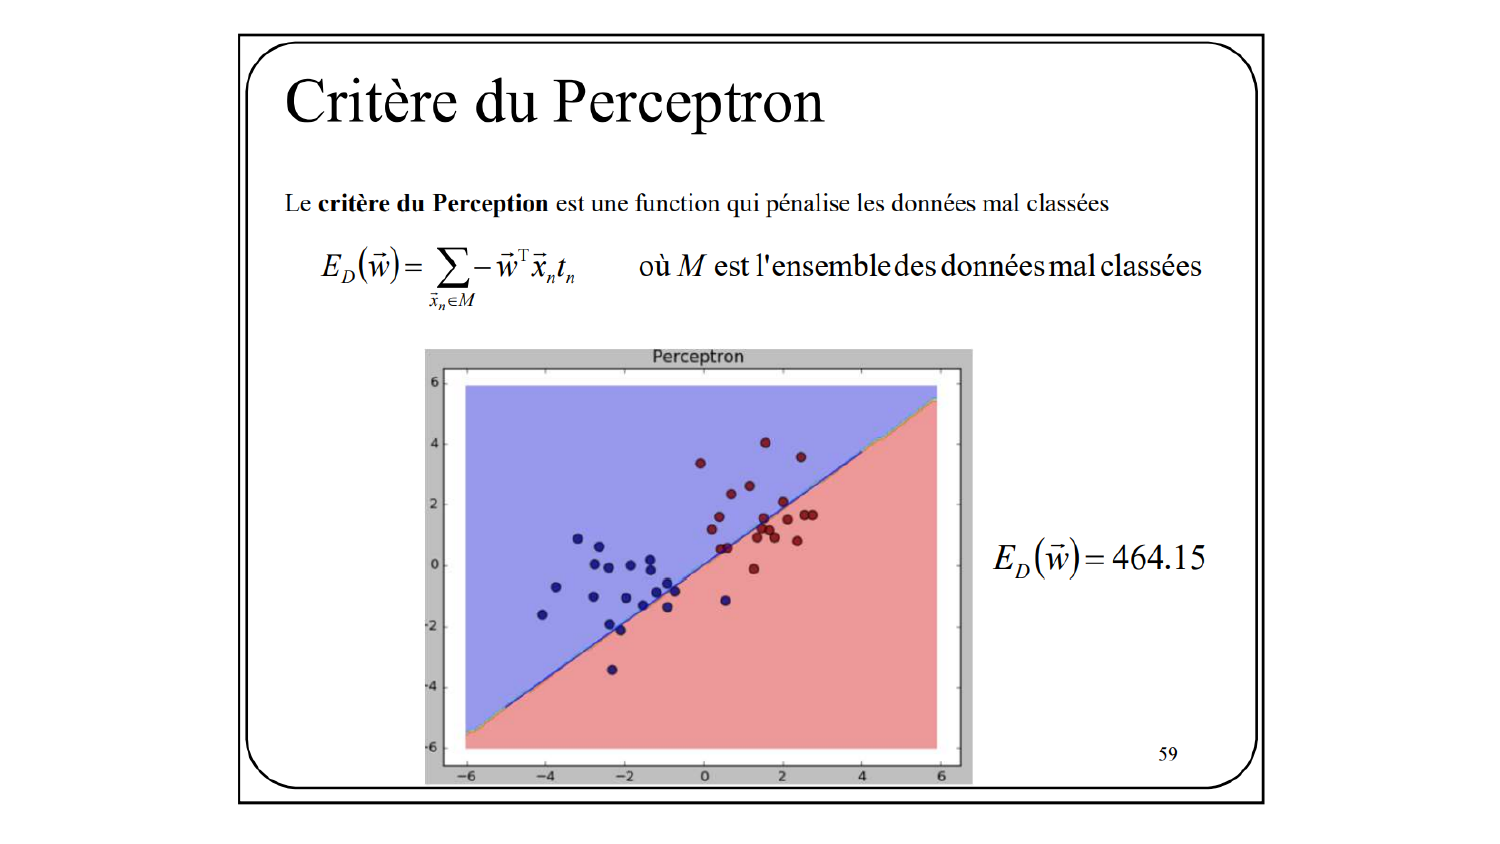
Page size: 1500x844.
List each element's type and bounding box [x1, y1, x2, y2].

picture [219, 24, 1281, 819]
